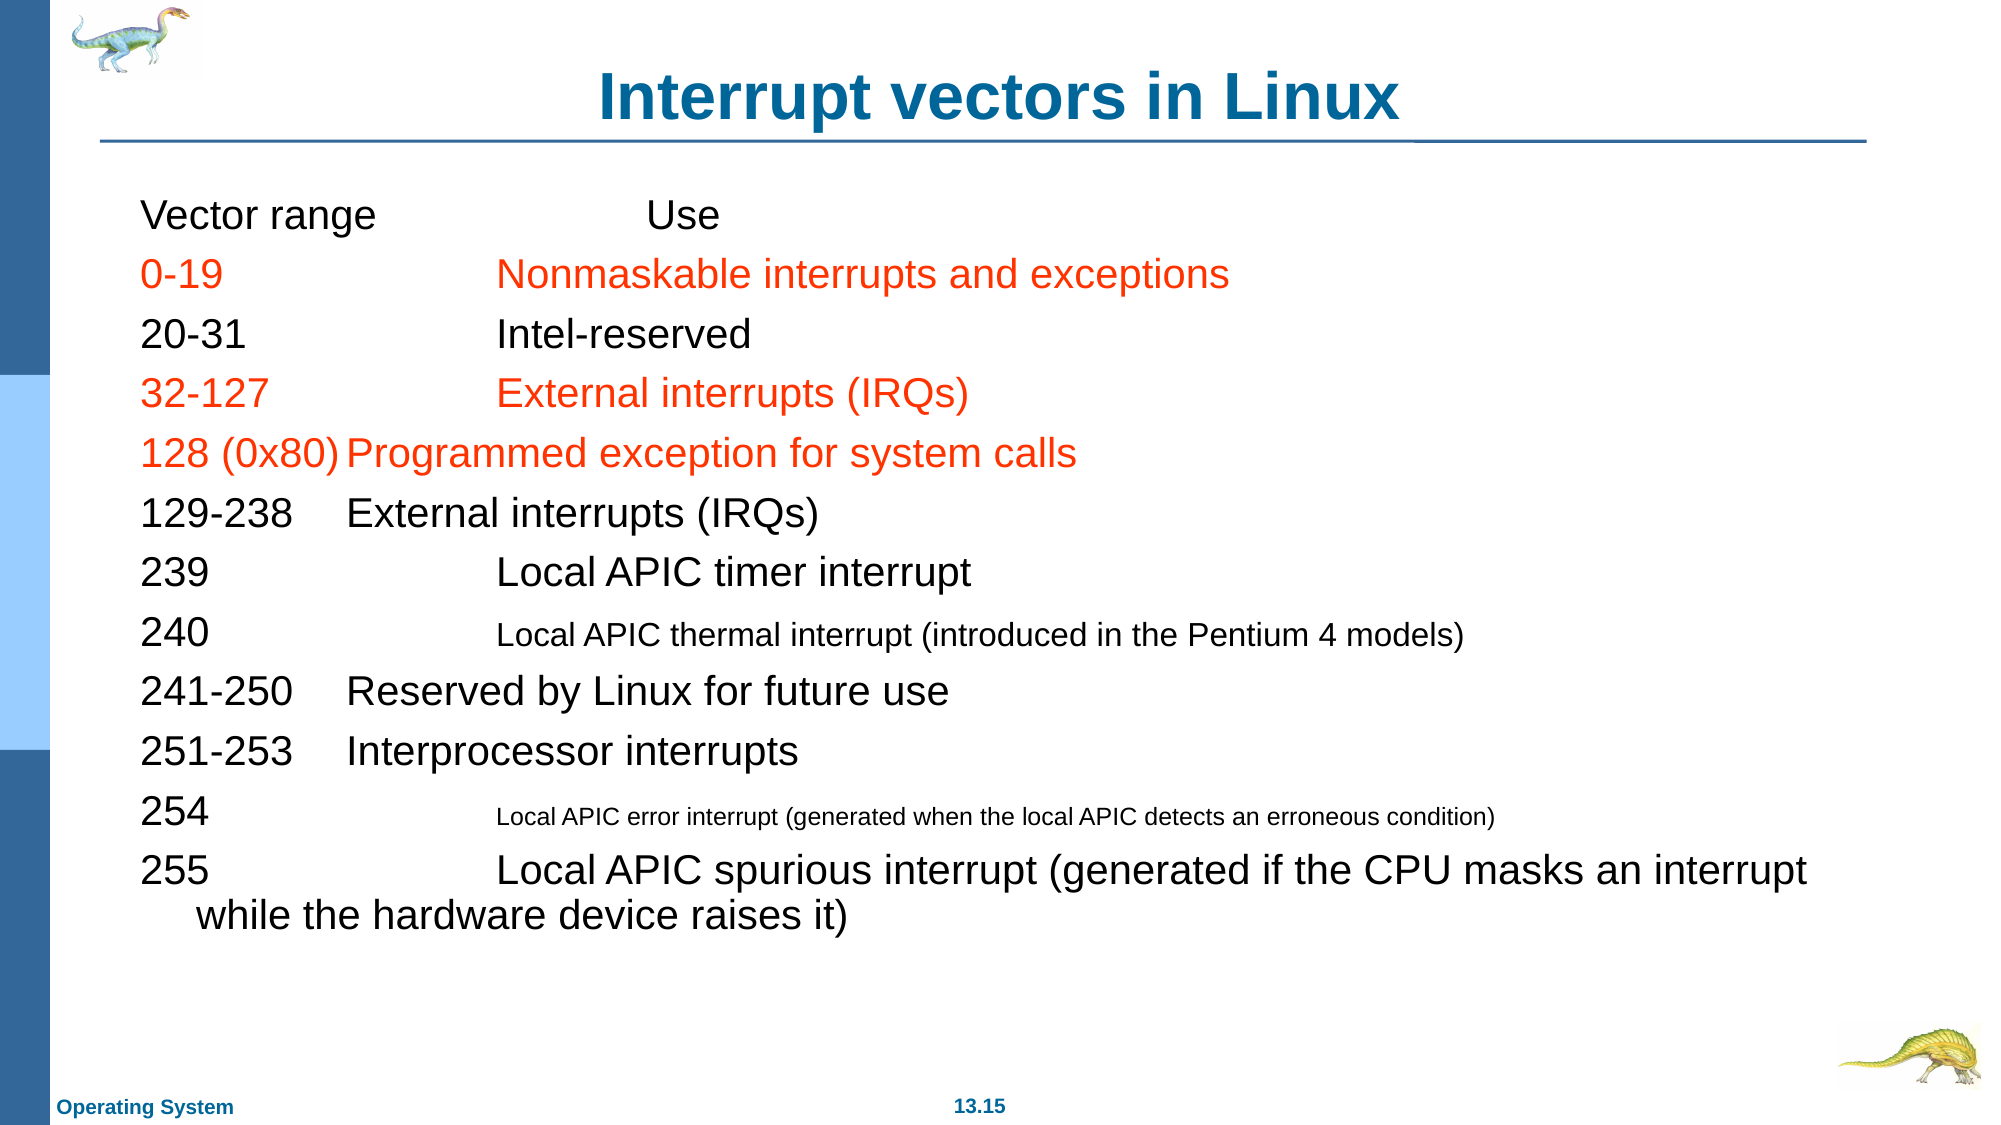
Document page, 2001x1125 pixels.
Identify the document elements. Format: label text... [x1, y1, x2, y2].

list Vector range Use 0-19 Nonmaskable interrupts and exceptions 20-31 Intel-reserved 32-127 External interrupts (IRQs) 128 (0x80) Programmed exception for system calls 129-238 External interrupts (IRQs) 239 Local APIC timer interrupt 240 Local APIC thermal interrupt (introduced in the Pentium 4 models) 241-250 Reserved by Linux for future use 251-253 Interprocessor interrupts 254 Local APIC error interrupt (generated when the local APIC detects an erroneous condition) 255 Local APIC spurious interrupt (generated if the CPU masks an interrupt while the hardware device raises it) [125, 185, 1900, 1005]
picture [1836, 1022, 1982, 1090]
picture [62, 0, 203, 80]
title Interrupt vectors in Linux [99, 45, 1900, 141]
